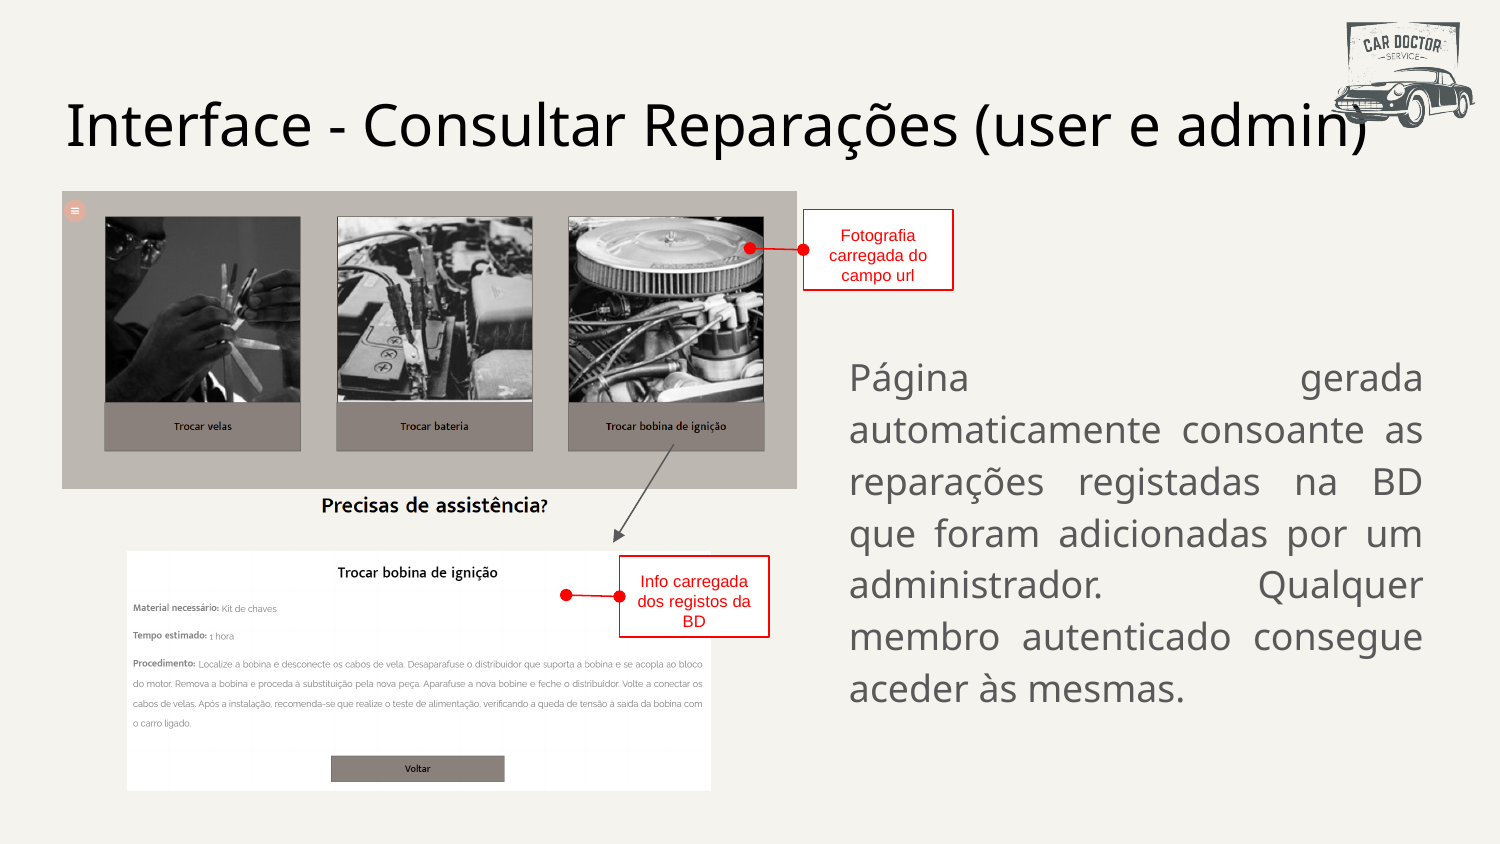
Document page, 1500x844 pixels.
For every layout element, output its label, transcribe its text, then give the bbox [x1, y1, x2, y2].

title Interface - Consultar Reparações (user e admin) [51, 72, 1449, 167]
picture [126, 550, 711, 792]
picture [1331, 22, 1475, 128]
text_box Info carregada dos registos da BD [716, 556, 770, 637]
text_box Fotografia carregada do campo url [803, 209, 953, 291]
list Página gerada automaticamente consoante as reparações registadas na BD que foram adicionadas por um administrador. Qualquer membro autenticado consegue aceder às mesmas. [834, 332, 1440, 844]
picture [62, 191, 798, 521]
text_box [612, 444, 674, 543]
